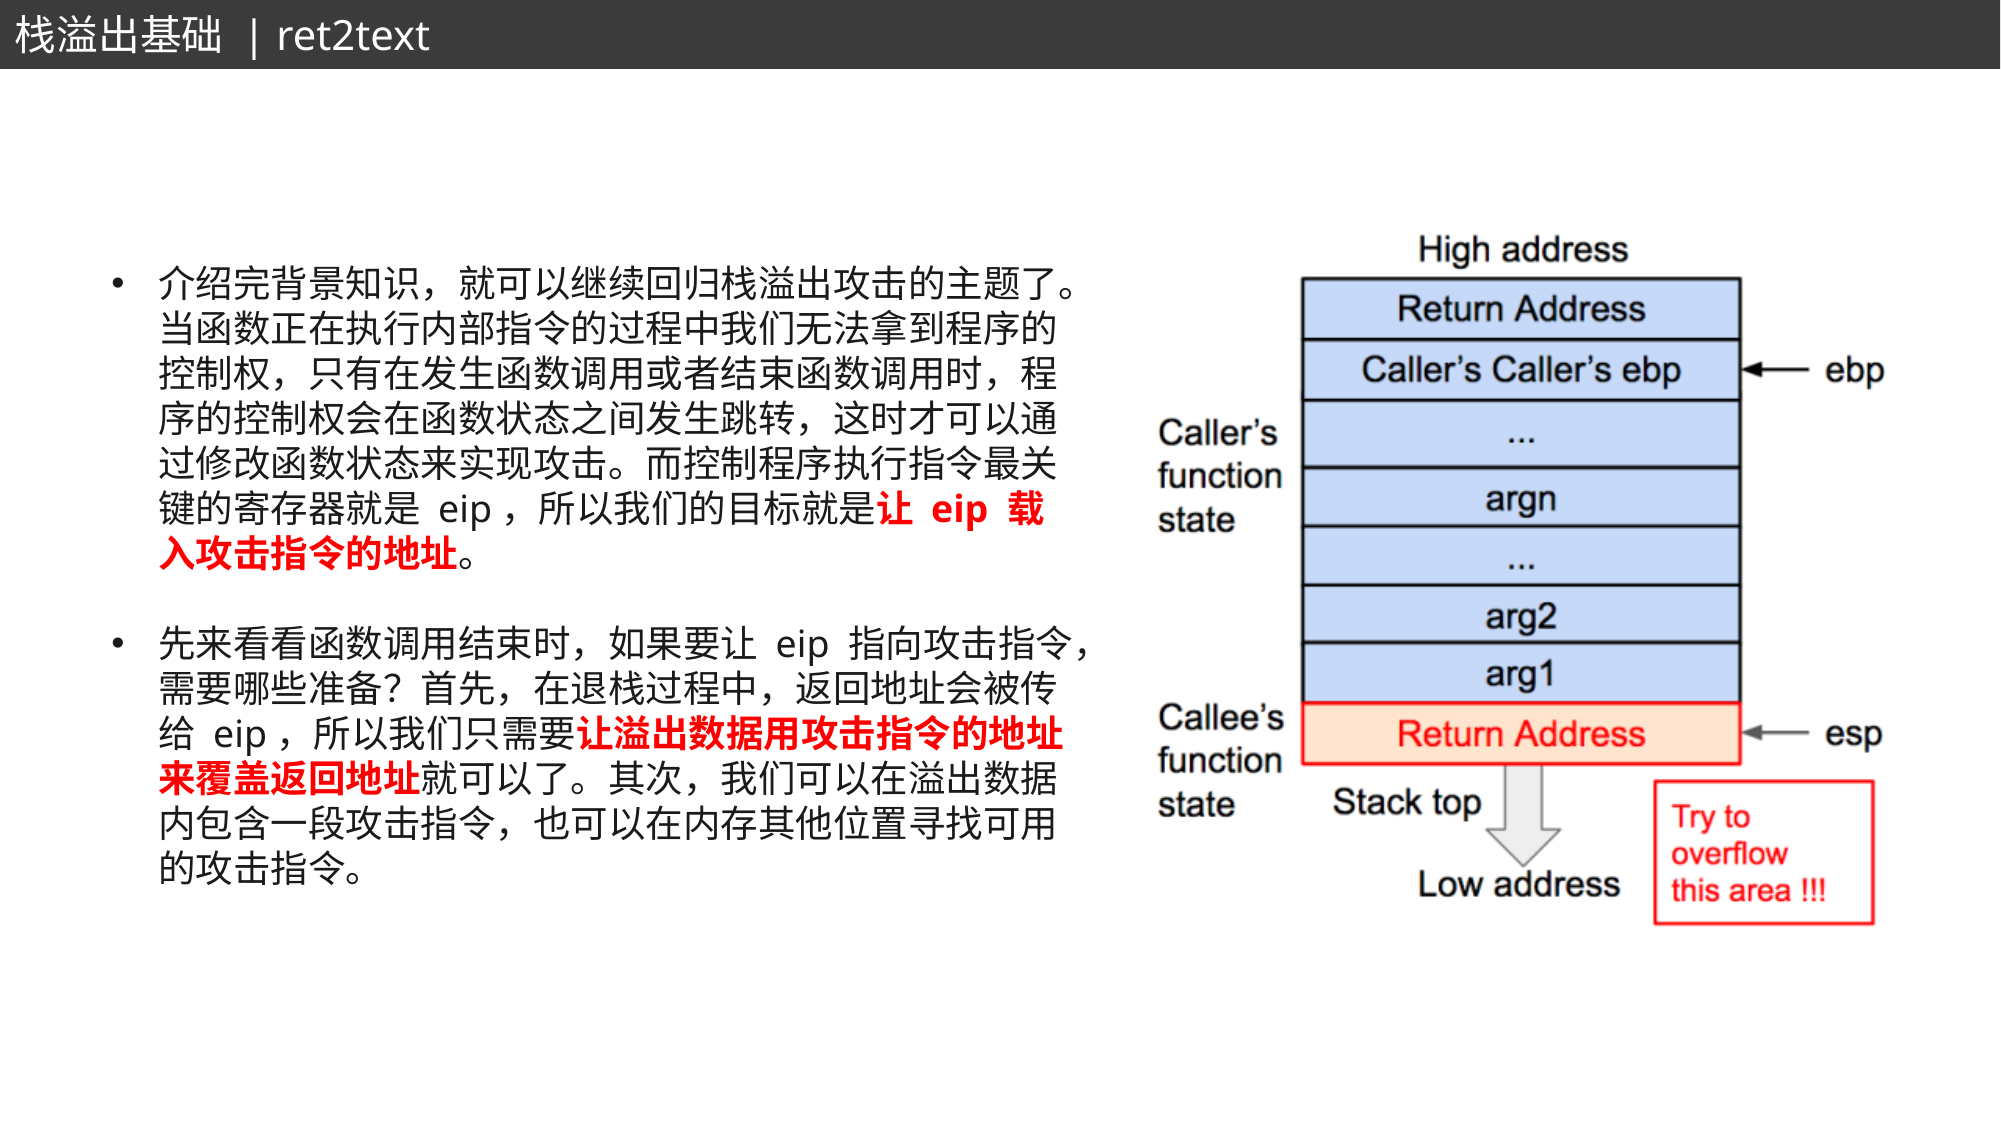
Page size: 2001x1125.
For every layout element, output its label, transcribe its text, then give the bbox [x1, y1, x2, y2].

picture [1140, 219, 1904, 936]
text_box 栈溢出基础 | ret2text [0, 1, 925, 67]
text_box 介绍完背景知识，就可以继续回归栈溢出攻击的主题了。当函数正在执行内部指令的过程中我们无法拿到程序的控制权，只有在发生函数调用或者结束函数调用时，程序的控制权会在函数状态之间发生跳转，这时才可以通过修改函数状态来实现攻击。而控制程序执行指令最关键的寄存器就是 eip，所以我们的目标就是让 eip 载入攻击指令的地址。 先来看看函数调用结束时，如果要让 eip 指向攻击指令，需要哪些准备？首先，在退栈过程中，返回地址会被传给 eip，所以我们只需要让溢出数据用攻击指令的地址来覆盖返回地址就可以了。其次，我们可以在溢出数据内包含一段攻击指令，也可以在内存其他位置寻找可用的攻击指令。 [96, 252, 1097, 1033]
